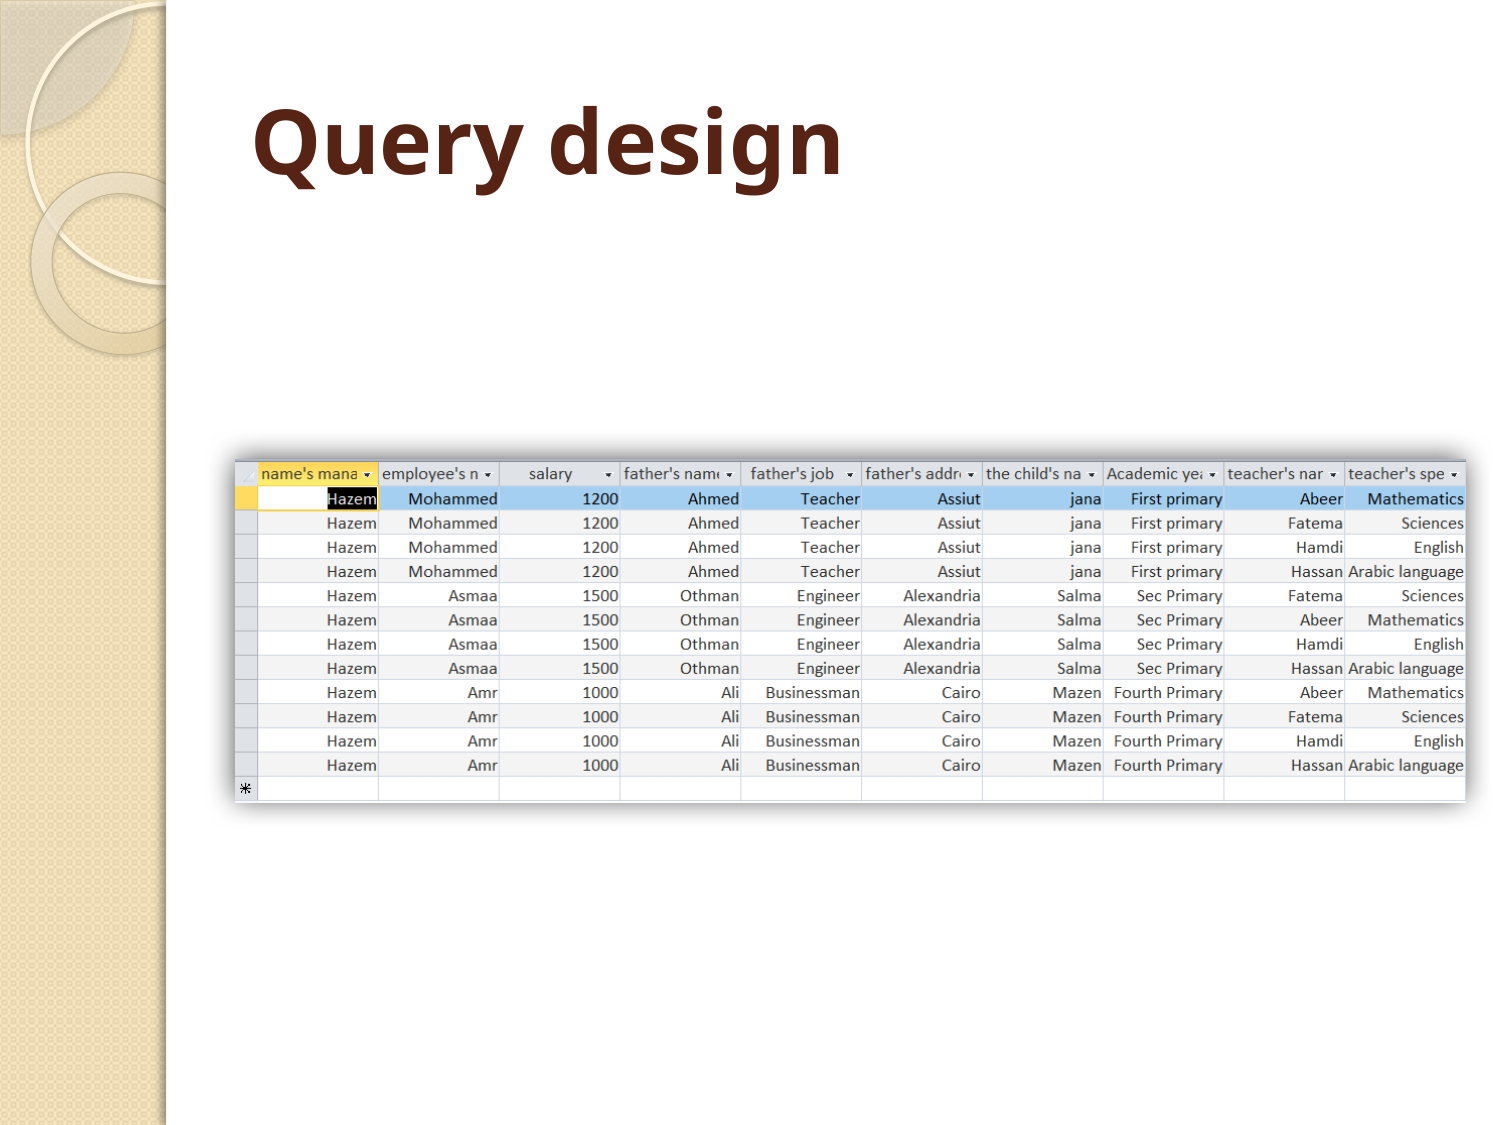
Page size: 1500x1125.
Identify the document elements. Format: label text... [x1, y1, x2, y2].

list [235, 459, 1466, 803]
title Query design [235, 45, 1466, 233]
